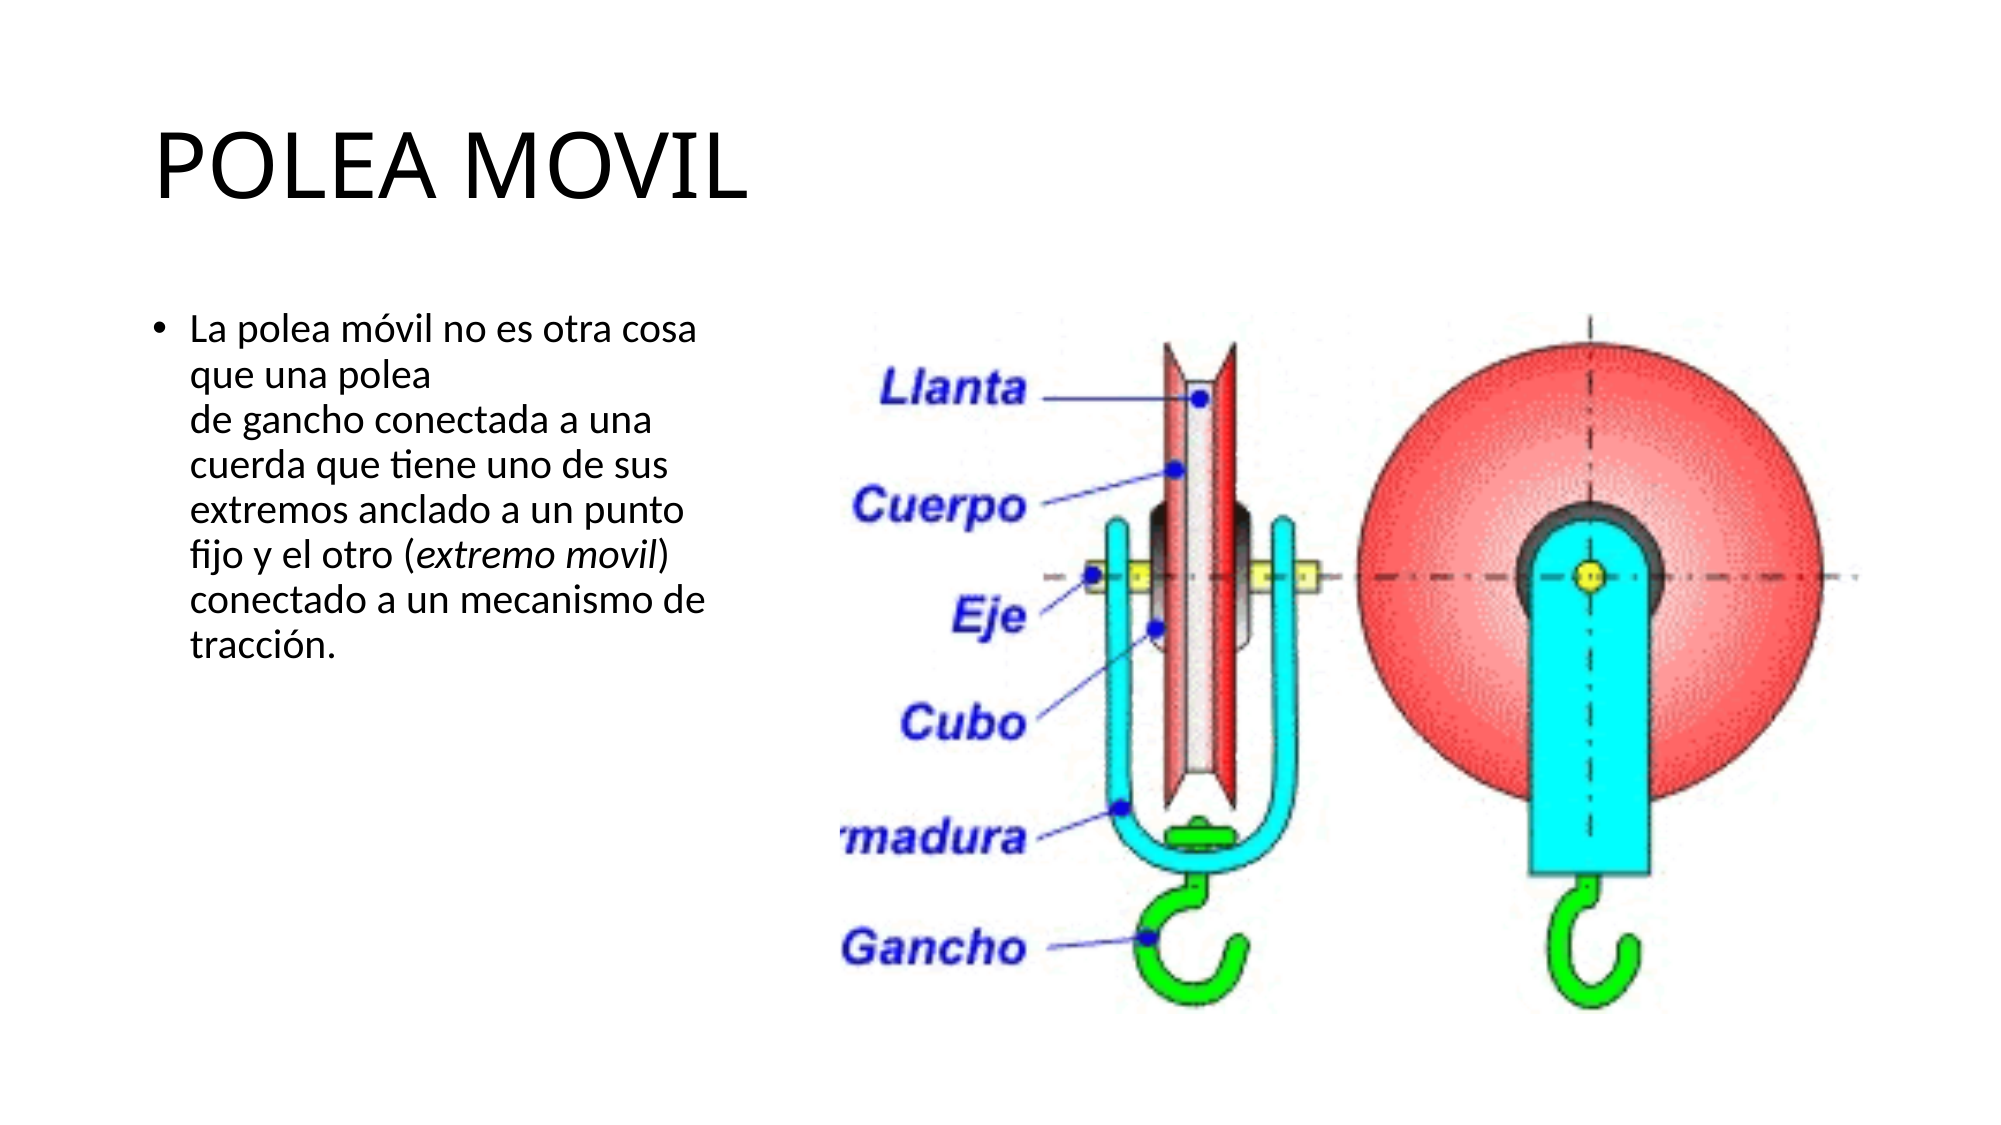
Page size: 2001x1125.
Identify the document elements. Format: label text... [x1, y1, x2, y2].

list La polea móvil no es otra cosa que una polea de gancho conectada a una cuerda que tiene uno de sus extremos anclado a un punto fijo y el otro (extremo movil) conectado a un mecanismo de tracción. [137, 299, 761, 1014]
title POLEA MOVIL [137, 59, 1863, 278]
picture [839, 312, 1863, 1014]
